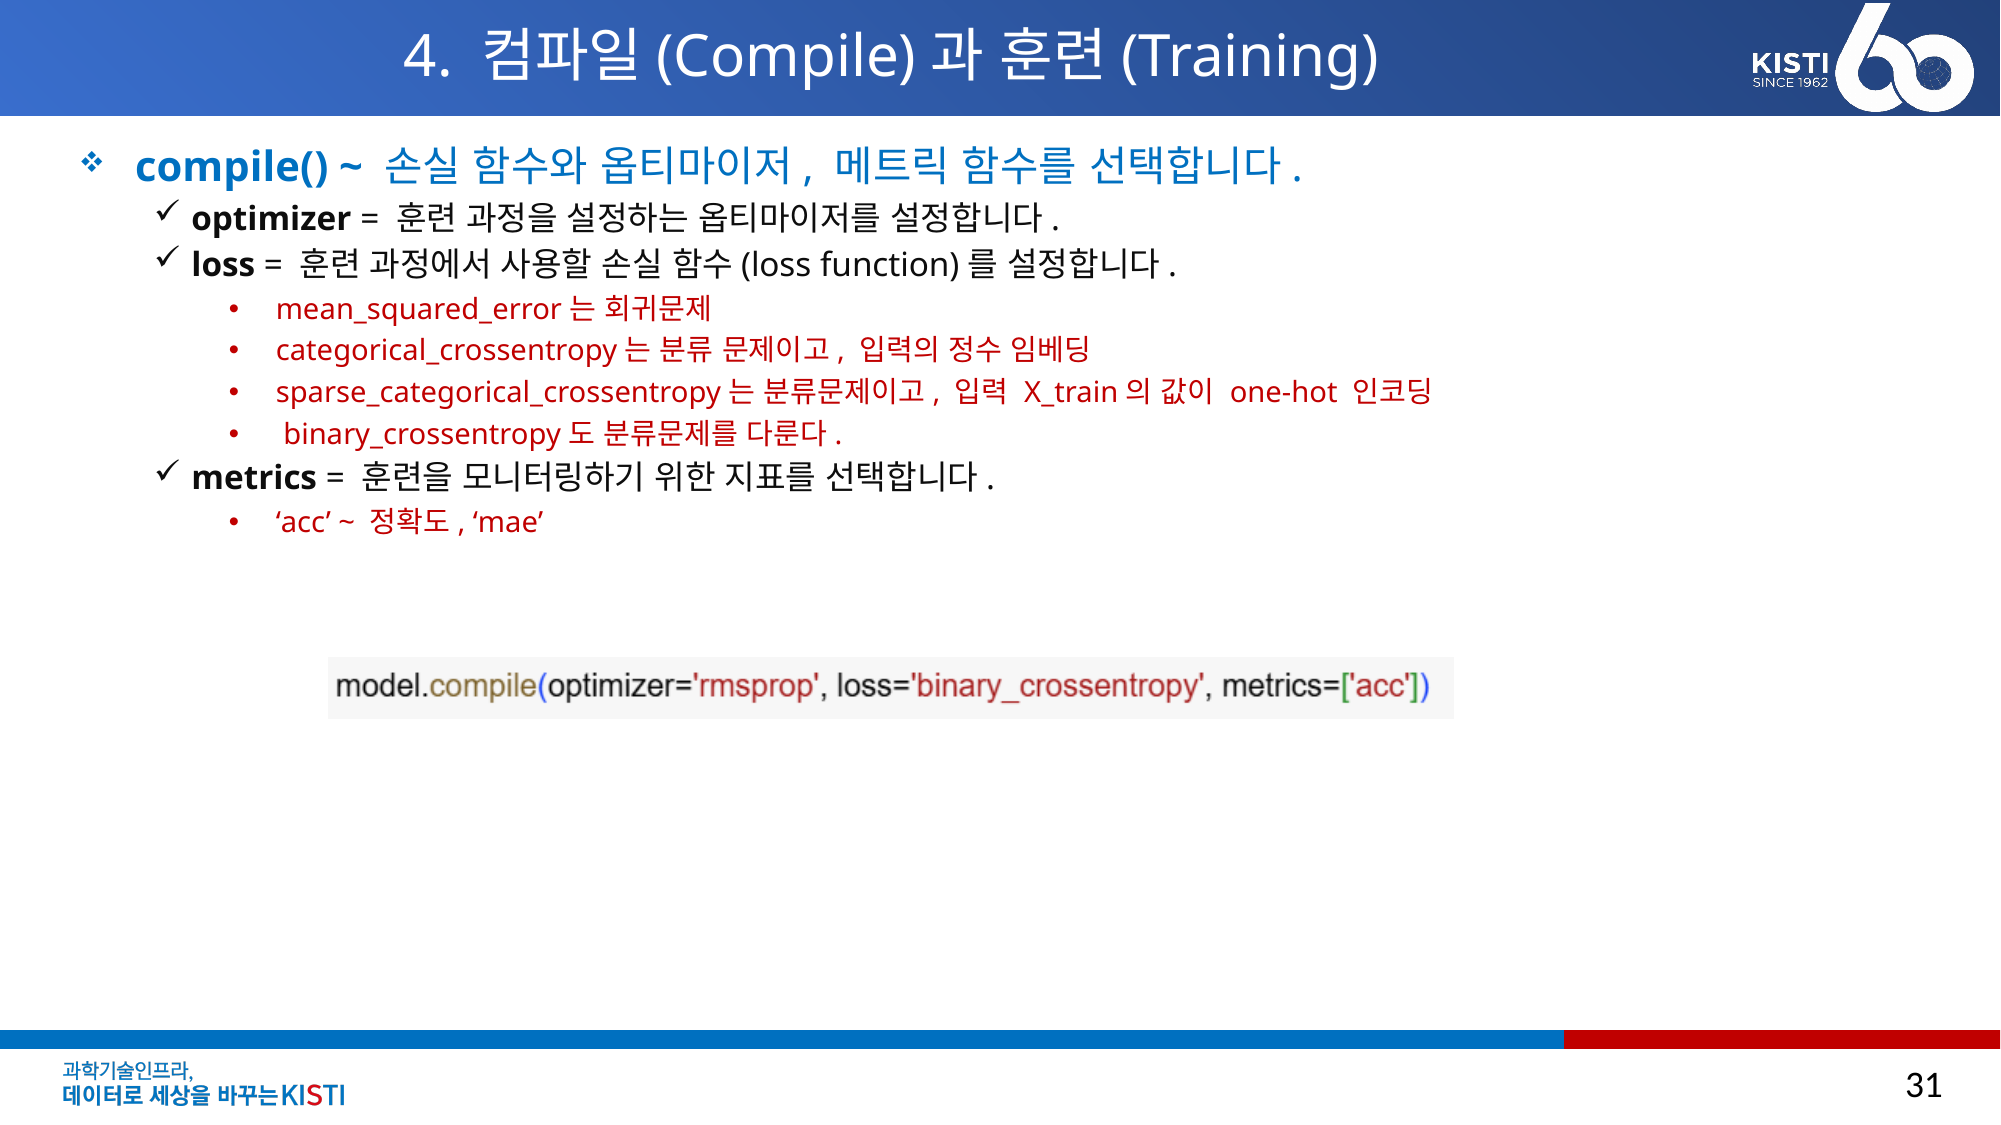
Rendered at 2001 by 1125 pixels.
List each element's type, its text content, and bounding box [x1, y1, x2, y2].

list compile() ~ 손실 함수와 옵티마이저, 메트릭 함수를 선택합니다. optimizer = 훈련 과정을 설정하는 옵티마이저를 설정합니다. loss = 훈련 과정에서 사용할 손실 함수(loss function)를 설정합니다. mean_squared_error는 회귀문제 categorical_crossentropy는 분류 문제이고, 입력의 정수 임베딩 sparse_categorical_crossentropy는 분류문제이고, 입력 X_train의 값이 one-hot 인코딩 binary_crossentropy도 분류문제를 다룬다. metrics = 훈련을 모니터링하기 위한 지표를 선택합니다. ‘acc’ ~ 정확도, ‘mae’ [63, 138, 1958, 1009]
picture [63, 1061, 344, 1106]
picture [328, 657, 1454, 719]
picture [1753, 3, 1974, 112]
title 4. 컴파일(Compile)과 훈련(Training) [63, 0, 1720, 116]
slide_number 31 [1605, 1053, 1958, 1113]
